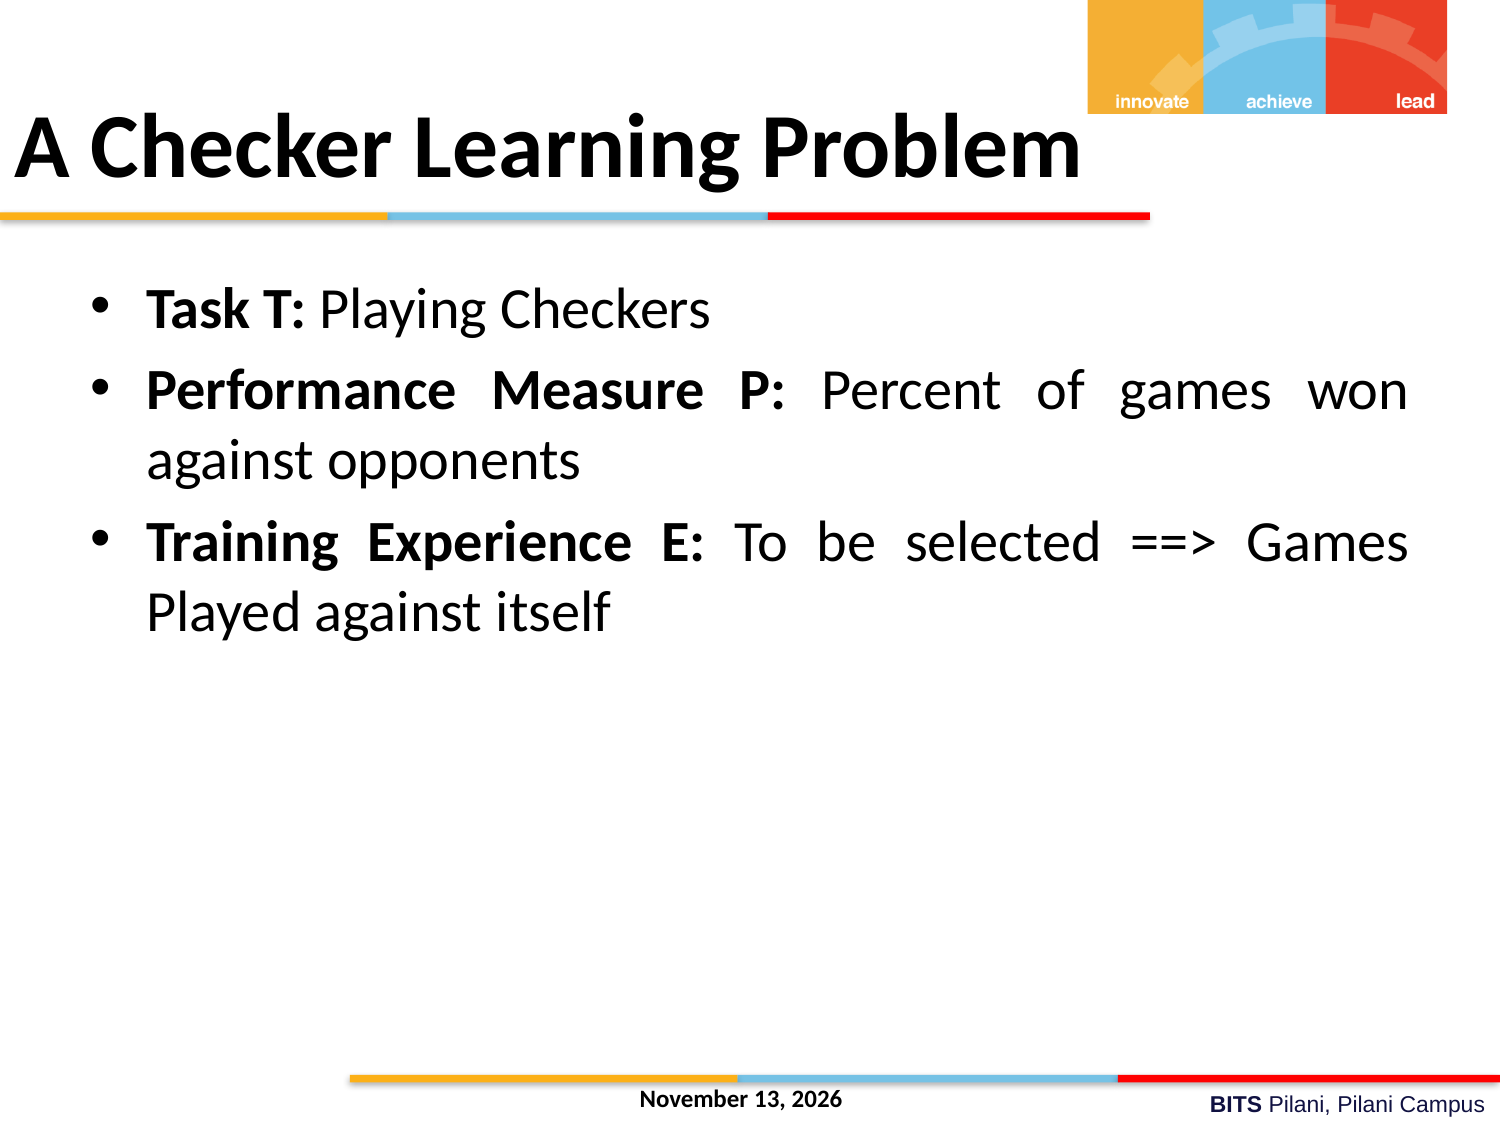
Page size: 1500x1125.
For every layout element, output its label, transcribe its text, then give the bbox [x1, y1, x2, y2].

picture [1087, 0, 1448, 39]
text_box 14 May 2022 [624, 1074, 925, 1121]
title A Checker Learning Problem [0, 39, 1500, 242]
list Task T: Playing Checkers Performance Measure P: Percent of games won against opponents Training Experience E: To be selected ==> Games Played against itself [75, 262, 1425, 763]
